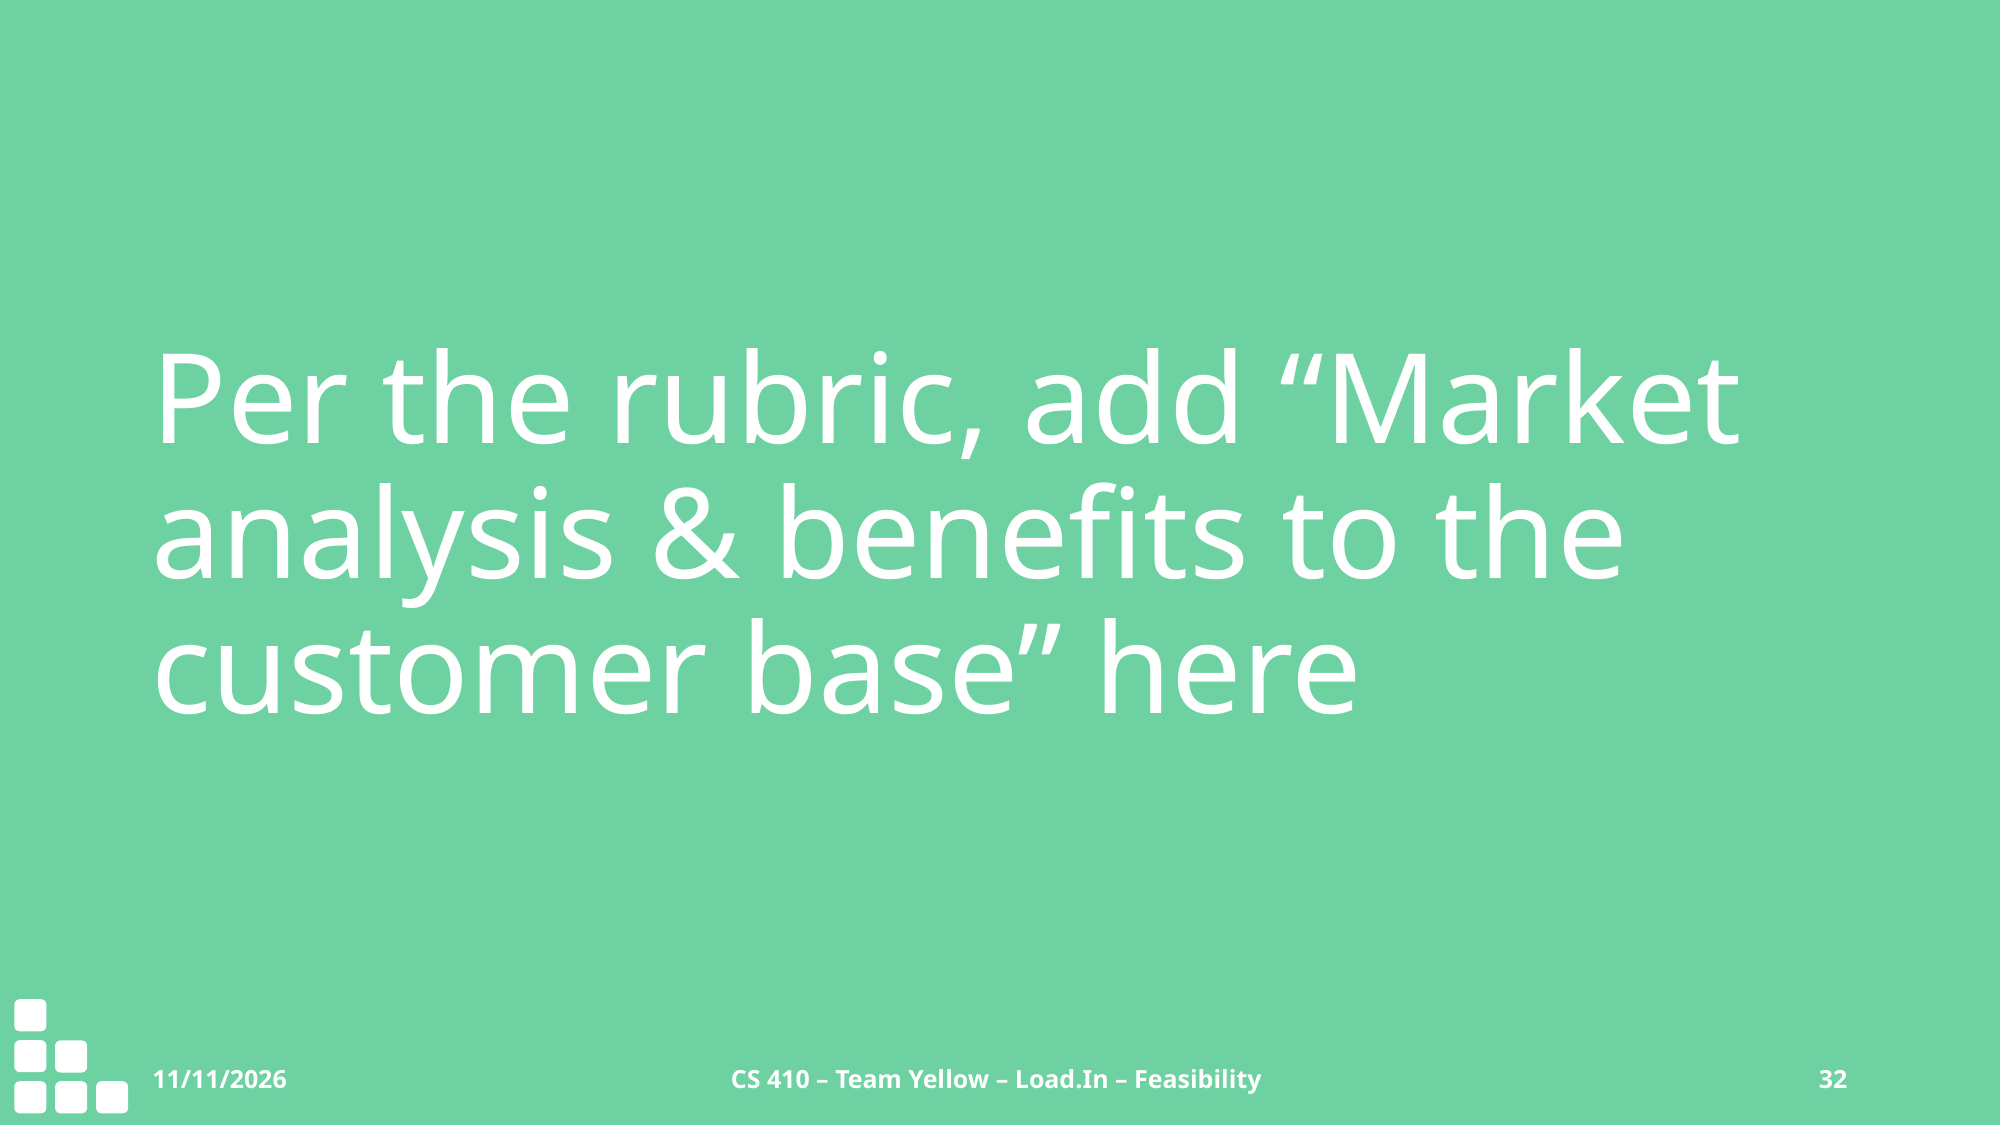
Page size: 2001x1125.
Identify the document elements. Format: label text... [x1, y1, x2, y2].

title Per the rubric, add “Market analysis & benefits to the customer base” here [136, 280, 1862, 749]
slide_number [137, 1035, 588, 1125]
footer CS 410 – Team Yellow – Load.In – Feasibility [662, 1035, 1338, 1125]
slide_number 32 [1412, 1035, 1863, 1125]
